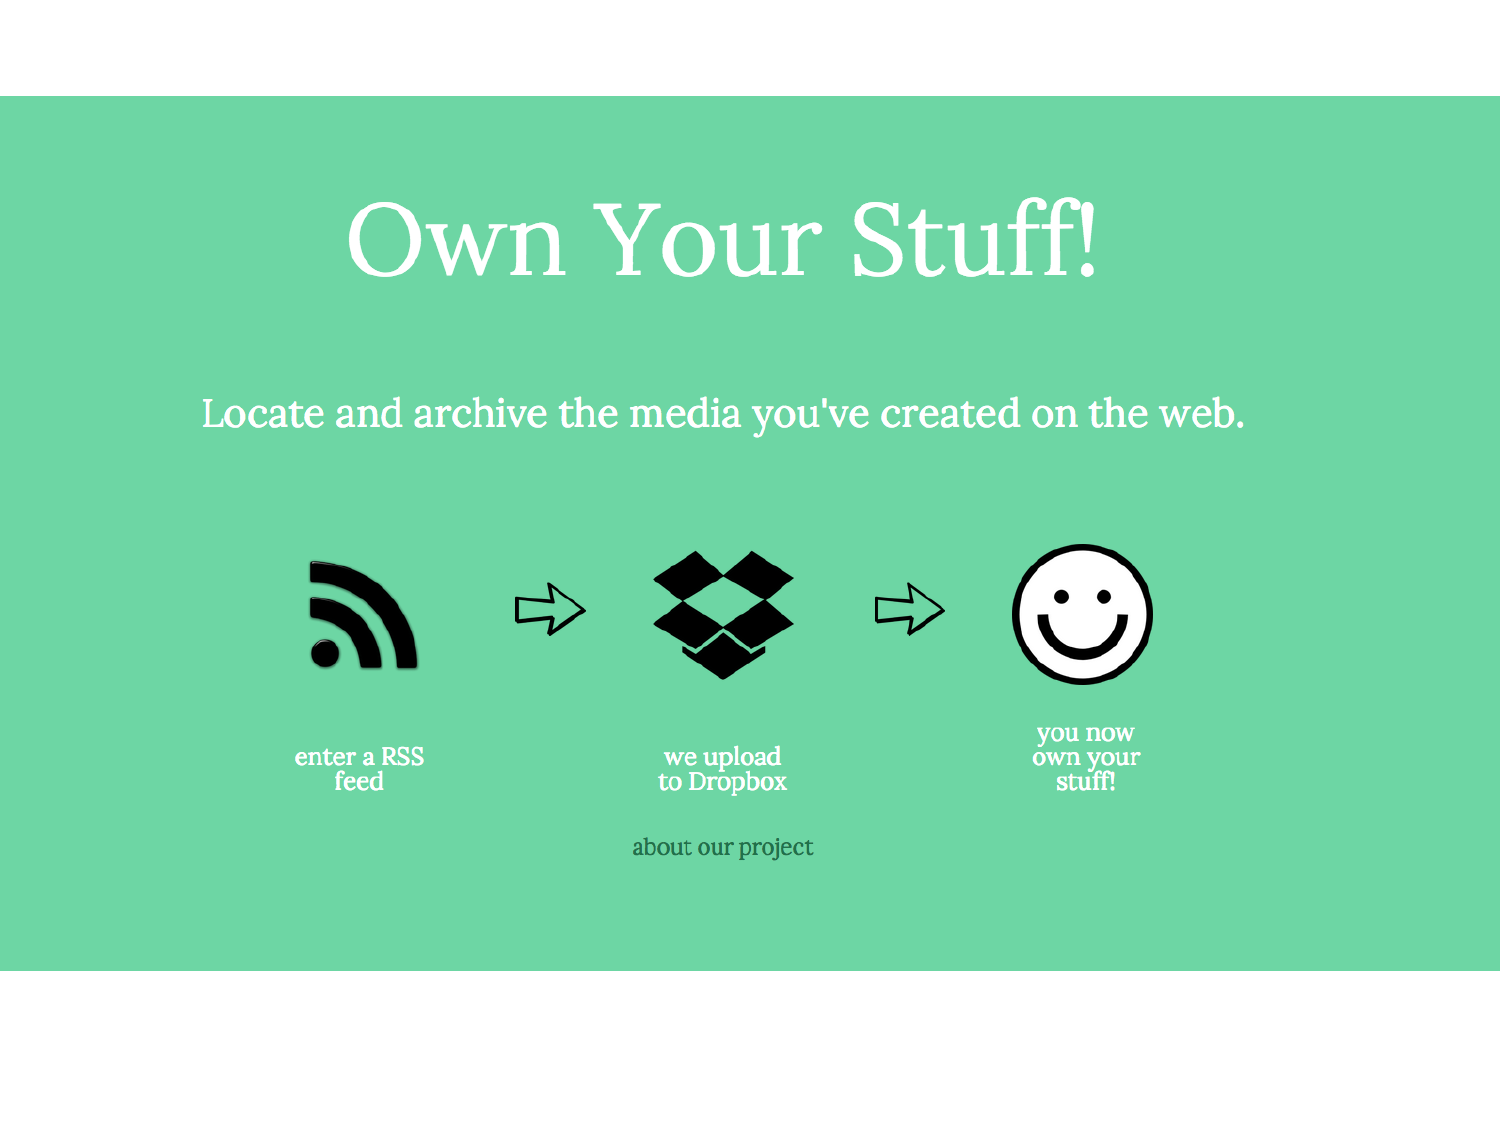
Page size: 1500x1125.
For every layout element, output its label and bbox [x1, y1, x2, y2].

picture [0, 96, 1500, 972]
